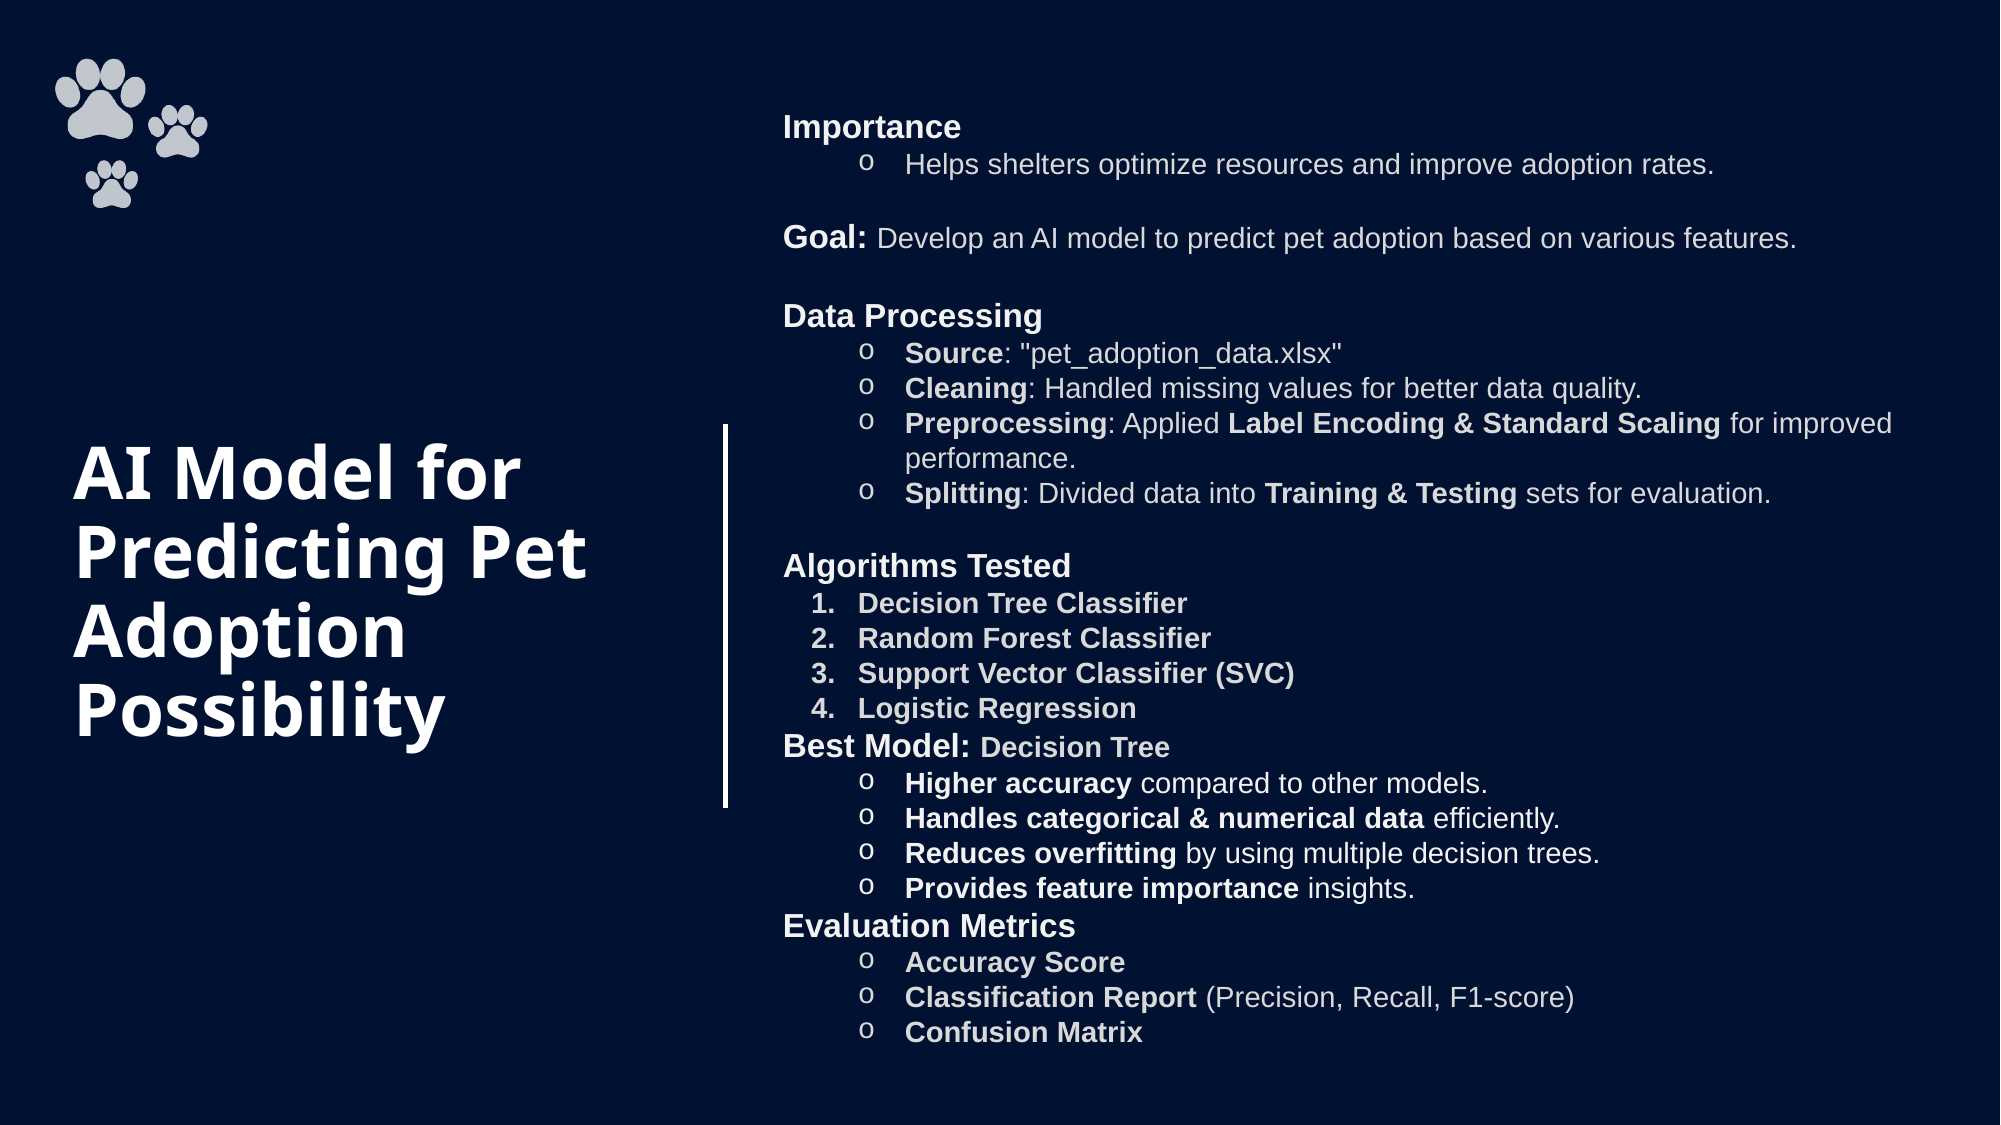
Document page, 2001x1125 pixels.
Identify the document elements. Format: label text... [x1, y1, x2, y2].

text_box AI Model for Predicting Pet Adoption Possibility [58, 316, 747, 873]
picture [46, 44, 213, 216]
text_box [767, 63, 2000, 1096]
text_box Importance Helps shelters optimize resources and improve adoption rates. Goal: Develop an AI model to predict pet adoption based on various features. Data Processing Source: "pet_adoption_data.xlsx" Cleaning: Handled missing values for better data quality. Preprocessing: Applied Label Encoding & Standard Scaling for improved performance. Splitting: Divided data into Training & Testing sets for evaluation. Algorithms Tested Decision Tree Classifier Random Forest Classifier Support Vector Classifier (SVC) Logistic Regression Best Model: Decision Tree Higher accuracy compared to other models. Handles categorical & numerical data efficiently. Reduces overfitting by using multiple decision trees. Provides feature importance insights. Evaluation Metrics Accuracy Score Classification Report (Precision, Recall, F1-score) Confusion Matrix [767, 97, 1978, 1092]
